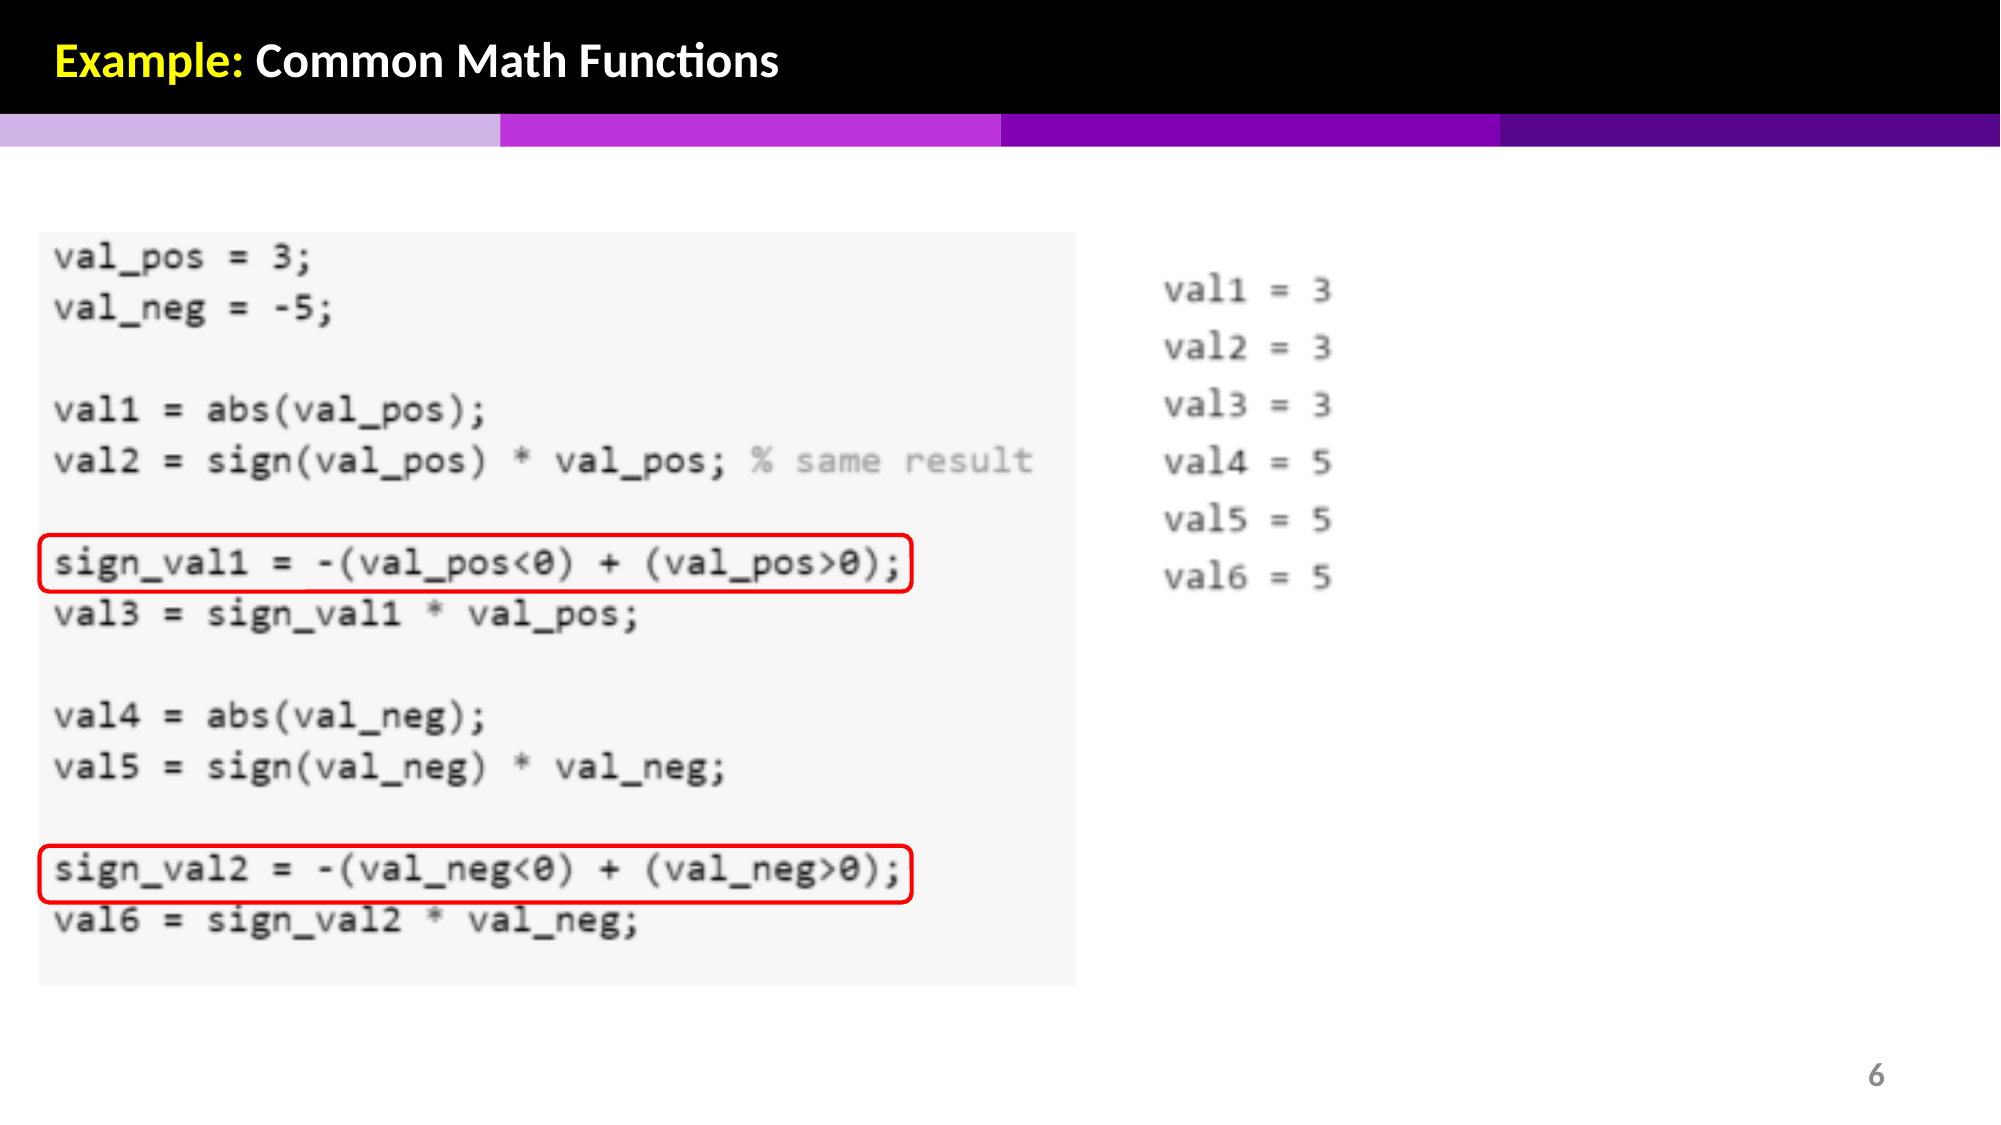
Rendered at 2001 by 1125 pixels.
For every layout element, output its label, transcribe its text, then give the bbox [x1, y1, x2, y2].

picture [1137, 232, 1397, 648]
list Example: Common Math Functions [39, 1, 1964, 114]
picture [39, 232, 1077, 986]
